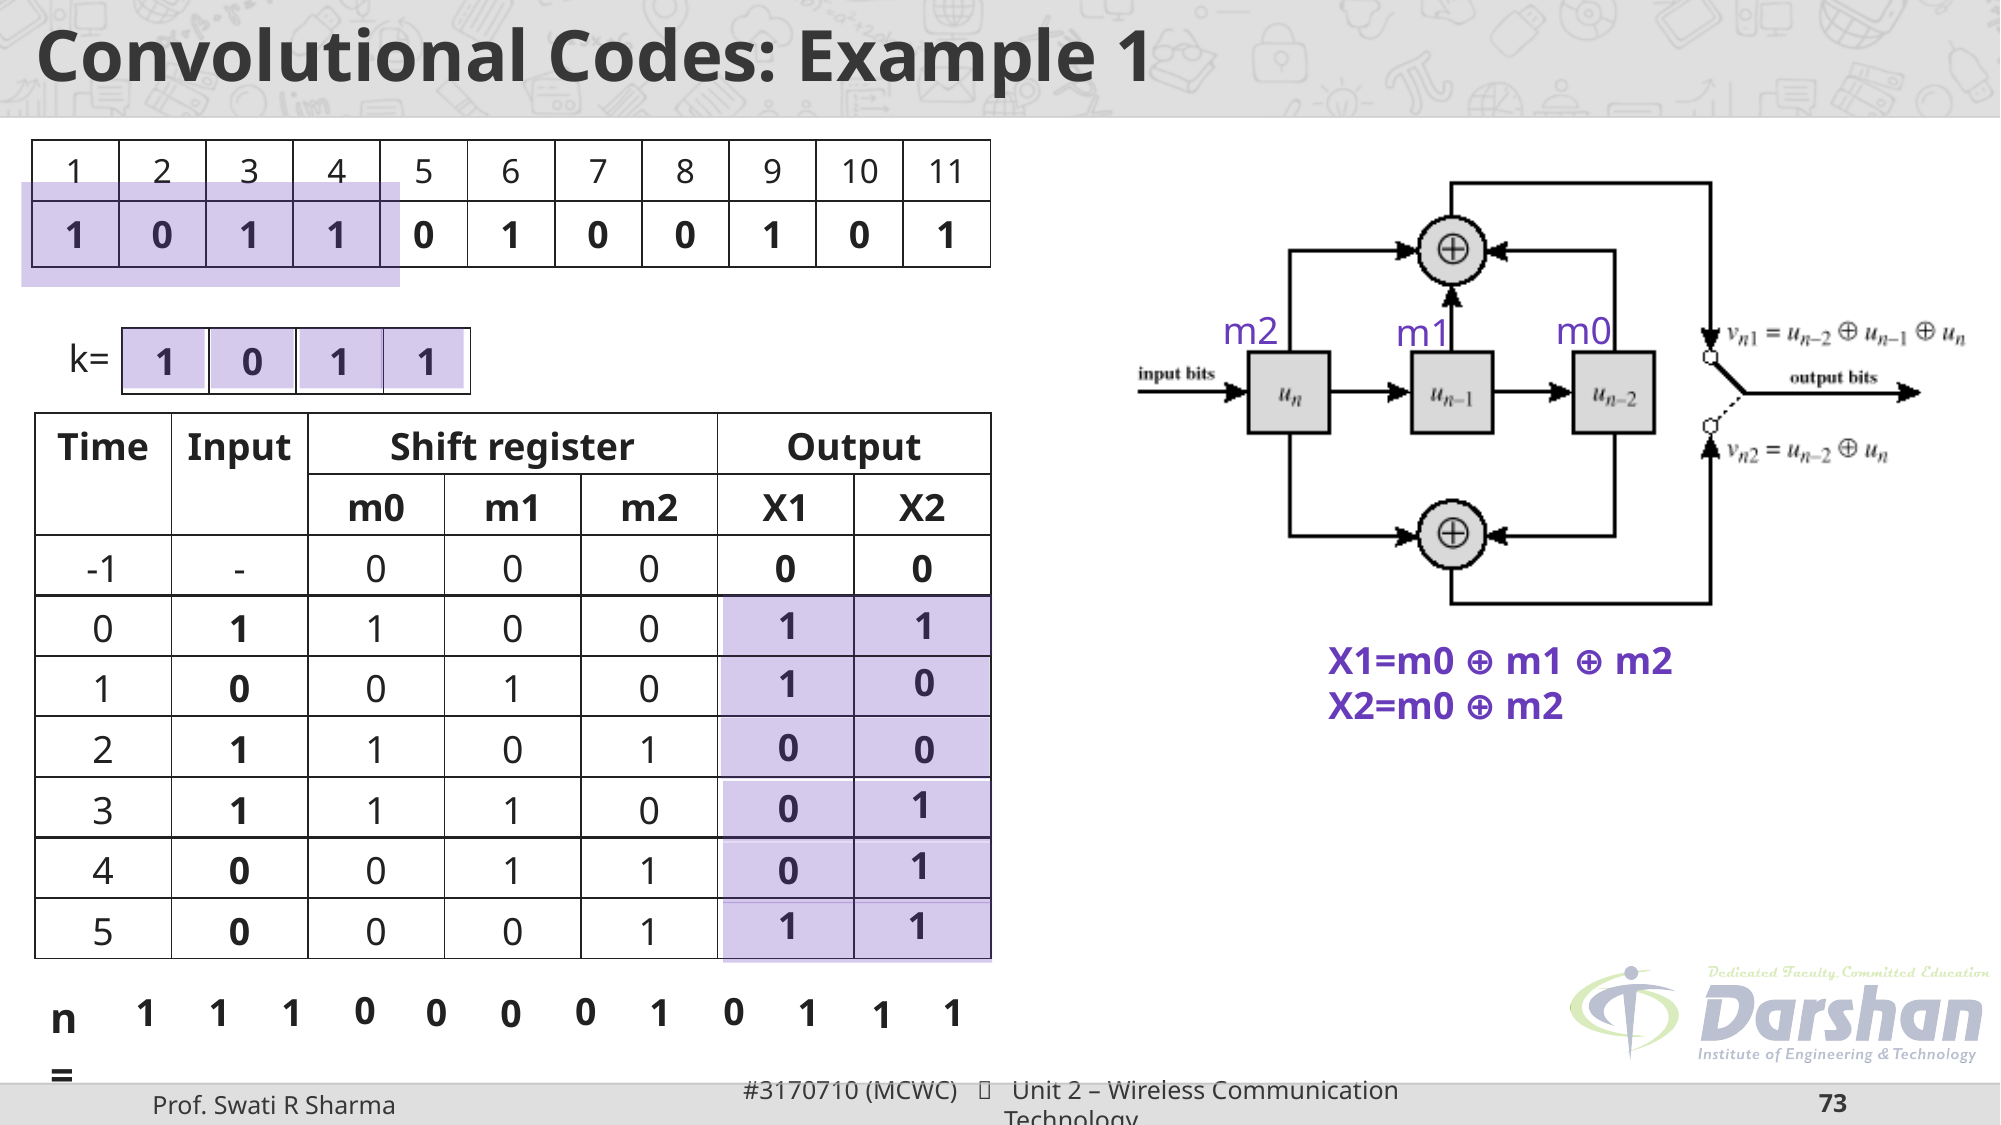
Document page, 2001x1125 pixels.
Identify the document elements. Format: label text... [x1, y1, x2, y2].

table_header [718, 778, 722, 836]
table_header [36, 414, 171, 534]
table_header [582, 536, 717, 594]
table_header 7 [556, 141, 641, 200]
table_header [172, 414, 307, 534]
text_box 1 [1570, 966, 1990, 1063]
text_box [20, 181, 401, 288]
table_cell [817, 202, 902, 266]
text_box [339, 979, 391, 1040]
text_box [560, 980, 612, 1041]
table_header 9 [730, 141, 815, 200]
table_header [445, 536, 580, 594]
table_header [309, 536, 444, 594]
title Convolutional Codes: Example 1 [0, 0, 2000, 117]
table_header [445, 899, 580, 958]
table_header 8 [643, 141, 728, 200]
table_header 1 [384, 329, 470, 393]
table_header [445, 778, 580, 836]
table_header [445, 596, 580, 655]
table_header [172, 536, 307, 594]
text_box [1313, 629, 1688, 735]
table_header 11 [904, 141, 990, 200]
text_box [485, 982, 537, 1043]
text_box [411, 982, 462, 1042]
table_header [36, 536, 171, 594]
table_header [36, 899, 171, 958]
table_cell 0 [556, 202, 641, 266]
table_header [309, 596, 444, 655]
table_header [582, 838, 717, 897]
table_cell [445, 475, 580, 534]
picture [1118, 127, 1989, 620]
table_header 1 [33, 141, 118, 181]
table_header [35, 982, 991, 1097]
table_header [582, 596, 717, 655]
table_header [582, 717, 717, 776]
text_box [634, 982, 686, 1042]
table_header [445, 656, 580, 715]
table_header 5 [381, 141, 467, 200]
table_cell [309, 475, 444, 534]
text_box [708, 980, 760, 1041]
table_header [309, 717, 444, 776]
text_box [210, 327, 295, 389]
table_cell 1 [468, 202, 554, 266]
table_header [36, 778, 171, 836]
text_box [783, 982, 834, 1042]
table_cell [718, 475, 853, 534]
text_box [856, 983, 908, 1043]
table_header 3 [207, 141, 292, 181]
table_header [582, 656, 717, 715]
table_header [172, 717, 307, 776]
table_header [309, 414, 717, 473]
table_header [309, 778, 444, 836]
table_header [718, 899, 722, 958]
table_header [582, 778, 717, 836]
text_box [120, 981, 172, 1042]
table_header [309, 656, 444, 715]
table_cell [730, 202, 815, 266]
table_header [718, 596, 722, 655]
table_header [309, 899, 444, 958]
table_header 6 [468, 141, 554, 200]
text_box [299, 327, 465, 389]
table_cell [904, 202, 990, 266]
table_cell 0 [401, 202, 467, 266]
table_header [36, 838, 171, 897]
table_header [172, 596, 307, 655]
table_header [172, 778, 307, 836]
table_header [718, 536, 853, 594]
table_cell 0 [643, 202, 728, 266]
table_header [718, 414, 990, 473]
table_header 2 [120, 141, 205, 181]
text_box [720, 594, 993, 964]
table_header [172, 899, 307, 958]
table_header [582, 899, 717, 958]
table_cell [582, 475, 717, 534]
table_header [309, 838, 444, 897]
table_header 1 [123, 329, 208, 393]
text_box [266, 981, 318, 1041]
table_header 1 [297, 329, 383, 393]
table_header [445, 717, 580, 776]
table_header 10 [817, 141, 902, 200]
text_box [927, 982, 979, 1042]
table_header 0 [210, 389, 295, 393]
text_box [53, 327, 206, 389]
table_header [445, 838, 580, 897]
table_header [36, 656, 171, 715]
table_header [855, 536, 990, 594]
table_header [172, 838, 307, 897]
table_header 4 [294, 141, 379, 181]
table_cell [855, 475, 990, 534]
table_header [36, 596, 171, 655]
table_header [172, 656, 307, 715]
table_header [36, 717, 171, 776]
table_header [718, 838, 722, 897]
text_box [193, 981, 245, 1042]
